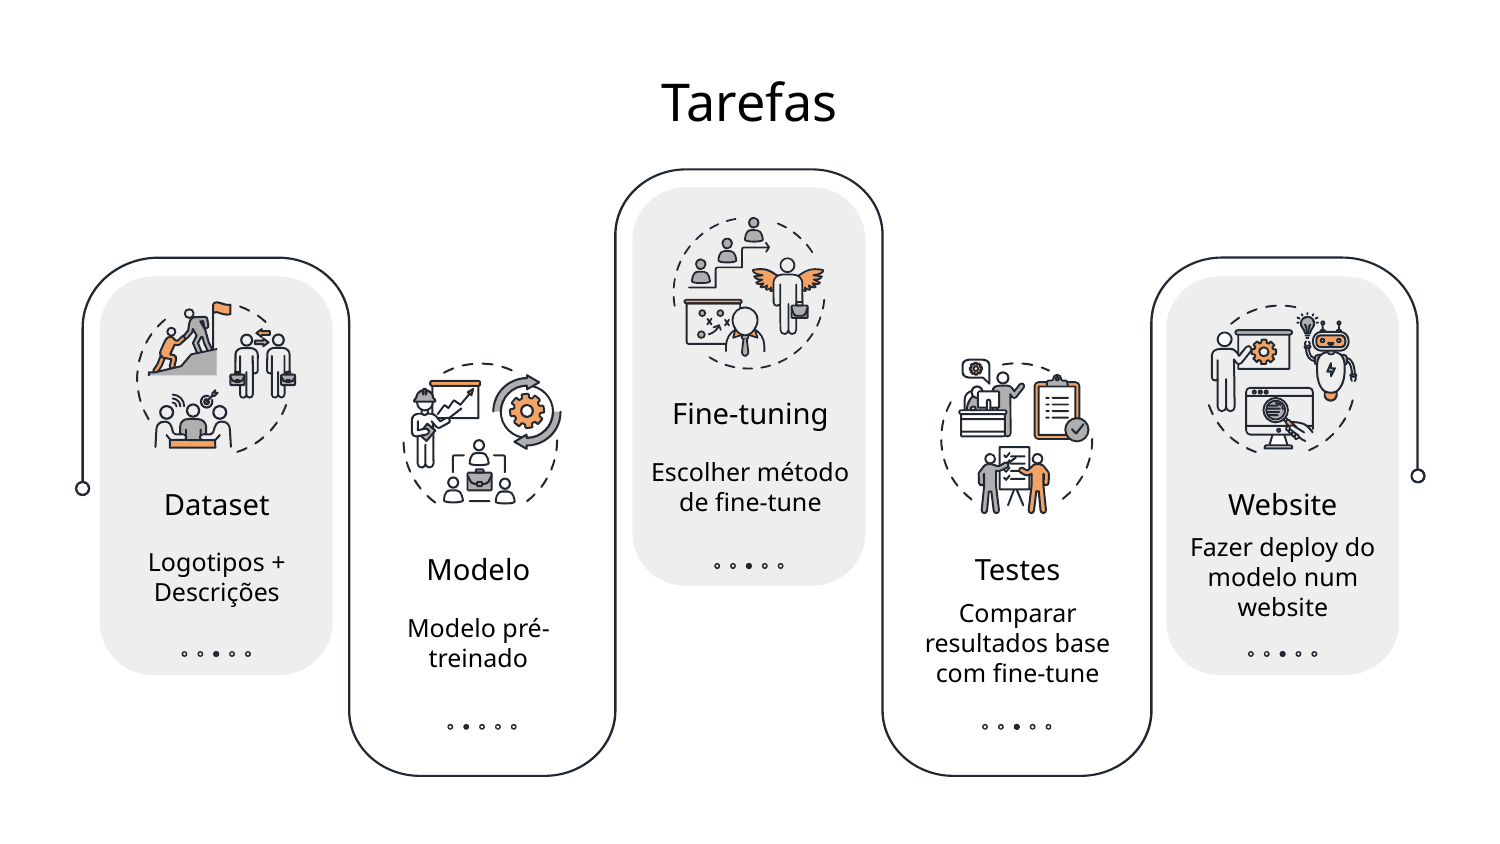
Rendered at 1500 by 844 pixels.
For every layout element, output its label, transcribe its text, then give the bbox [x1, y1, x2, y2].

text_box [74, 168, 1426, 778]
text_box Tarefas [116, 67, 1384, 134]
